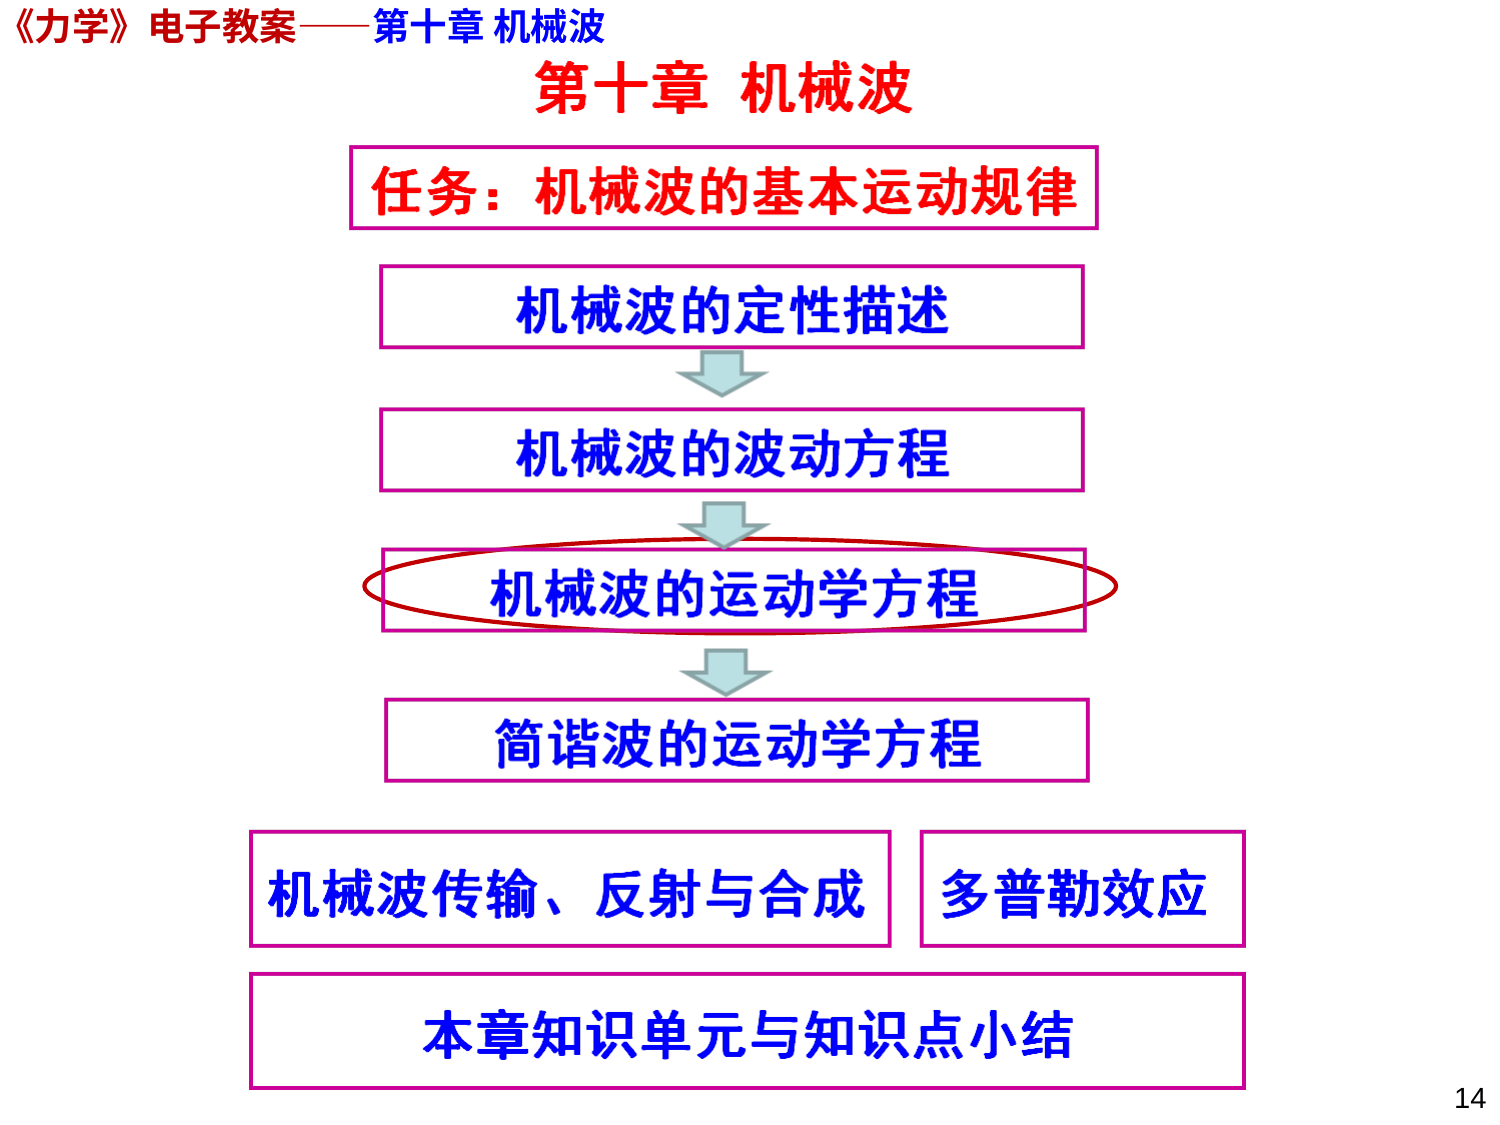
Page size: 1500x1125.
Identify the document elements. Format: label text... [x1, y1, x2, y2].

slide_number 14 [1151, 1071, 1500, 1107]
picture [232, 30, 1247, 1092]
